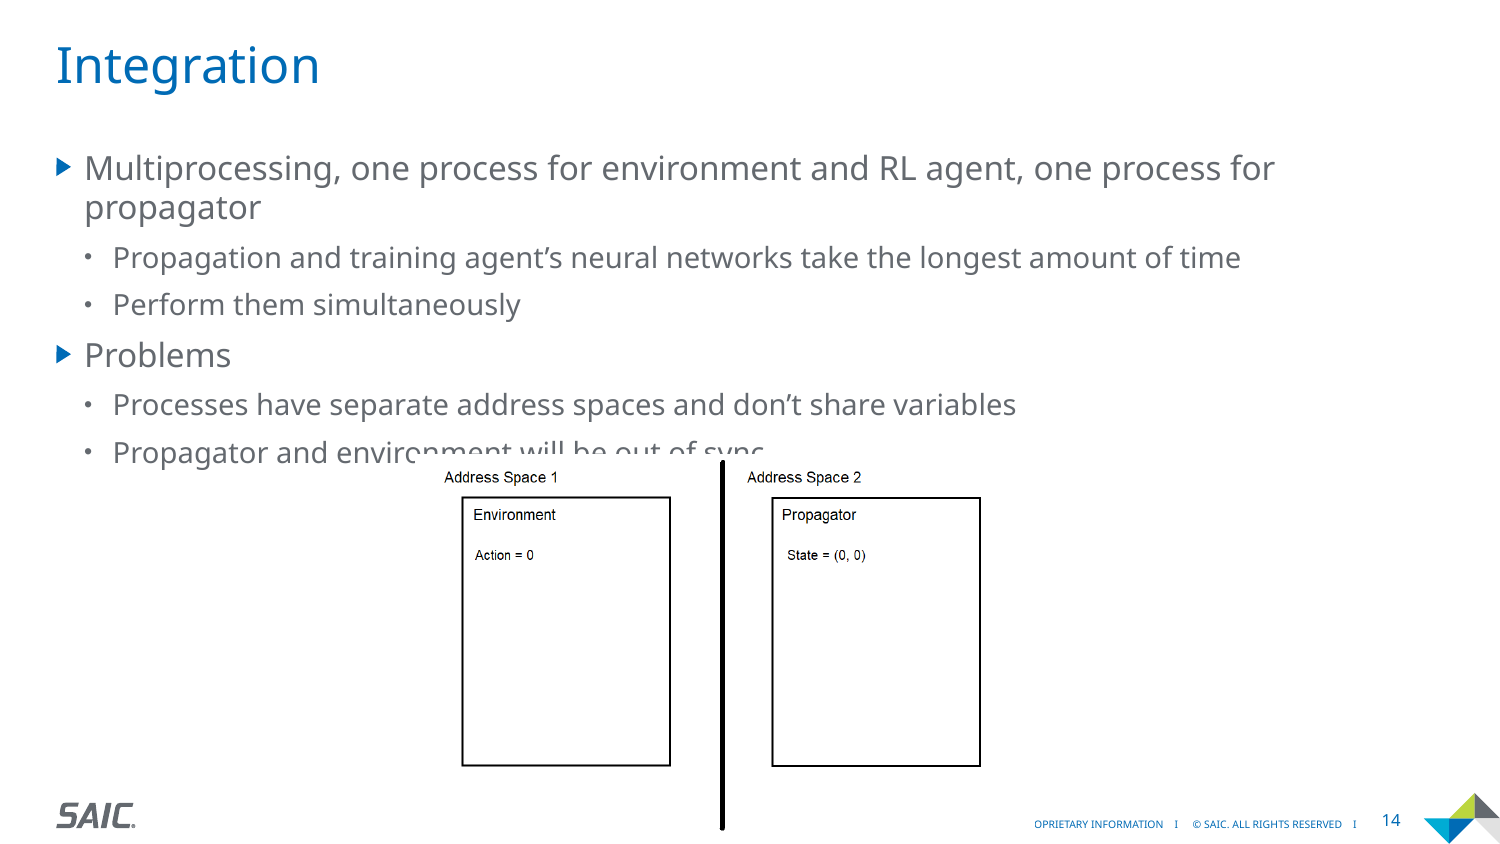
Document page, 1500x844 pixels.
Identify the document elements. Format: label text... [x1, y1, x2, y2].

picture [415, 454, 1035, 844]
title Integration [56, 34, 1449, 97]
list Multiprocessing, one process for environment and RL agent, one process for propagator Propagation and training agent’s neural networks take the longest amount of time Perform them simultaneously Problems Processes have separate address spaces and don’t share variables Propagator and environment will be out of sync [56, 146, 1450, 741]
